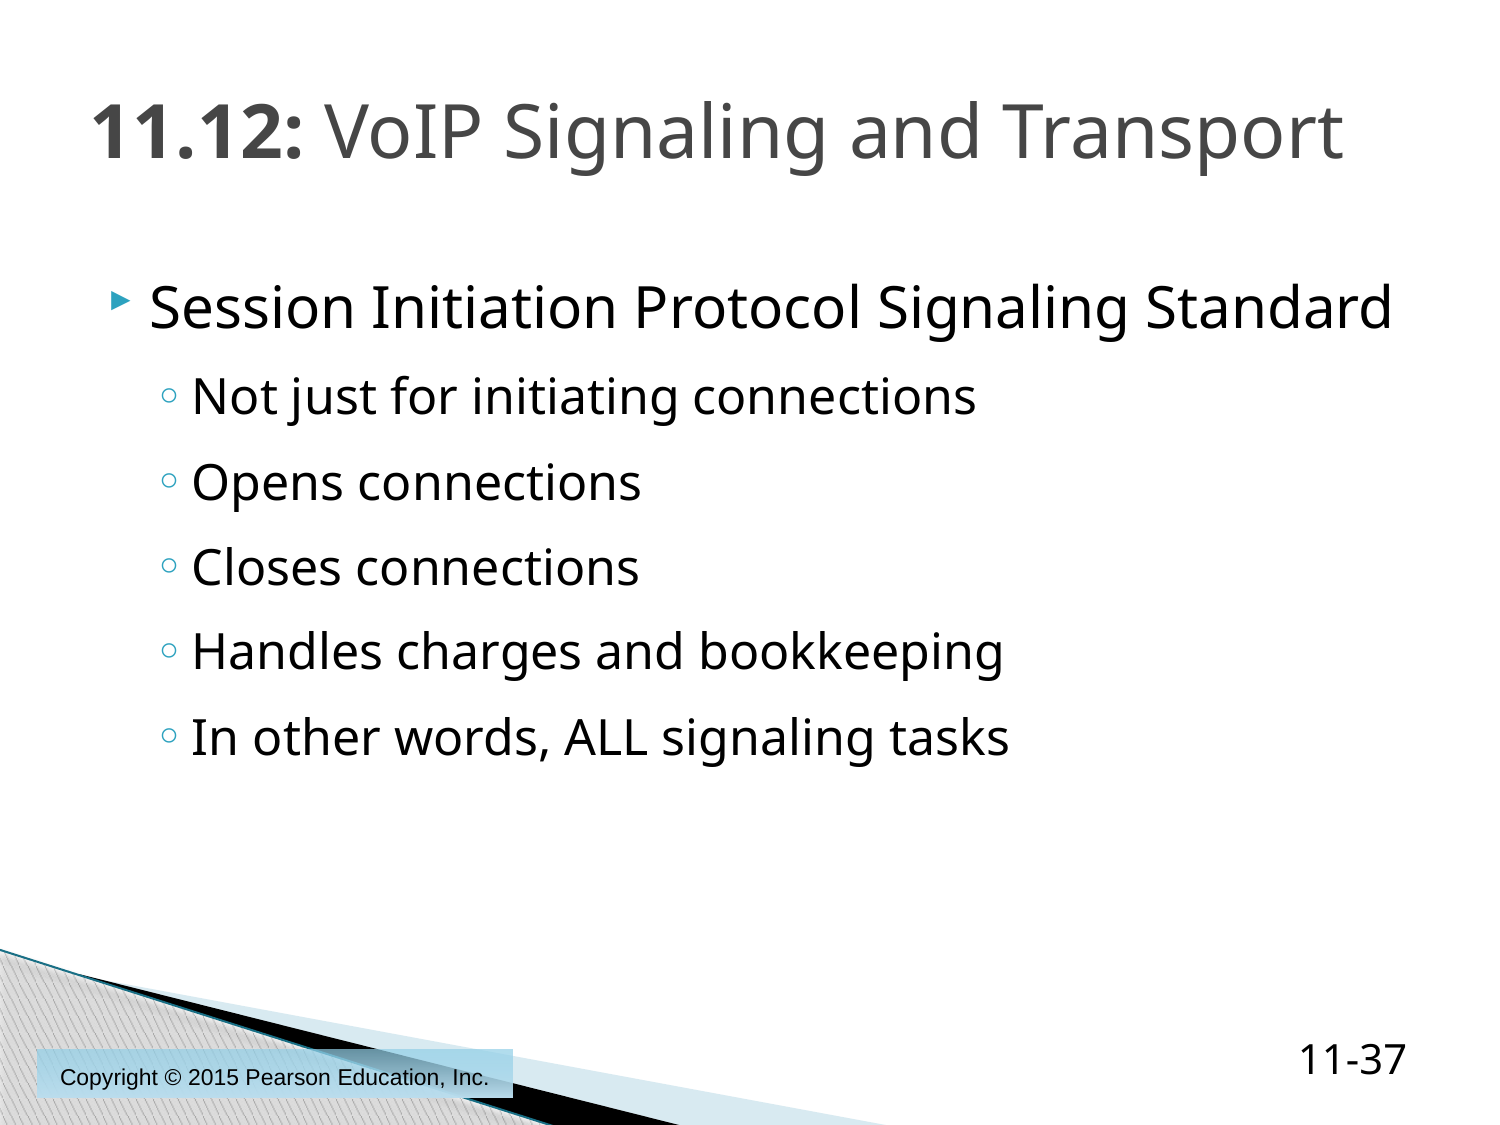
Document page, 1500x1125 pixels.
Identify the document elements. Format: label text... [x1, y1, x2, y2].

footer Copyright © 2015 Pearson Education, Inc. [37, 1050, 513, 1098]
title 11.12: VoIP Signaling and Transport [75, 57, 1425, 200]
list Session Initiation Protocol Signaling Standard Not just for initiating connections Opens connections Closes connections Handles charges and bookkeeping In other words, ALL signaling tasks [74, 262, 1426, 986]
slide_number 11-37 [1250, 1037, 1423, 1098]
